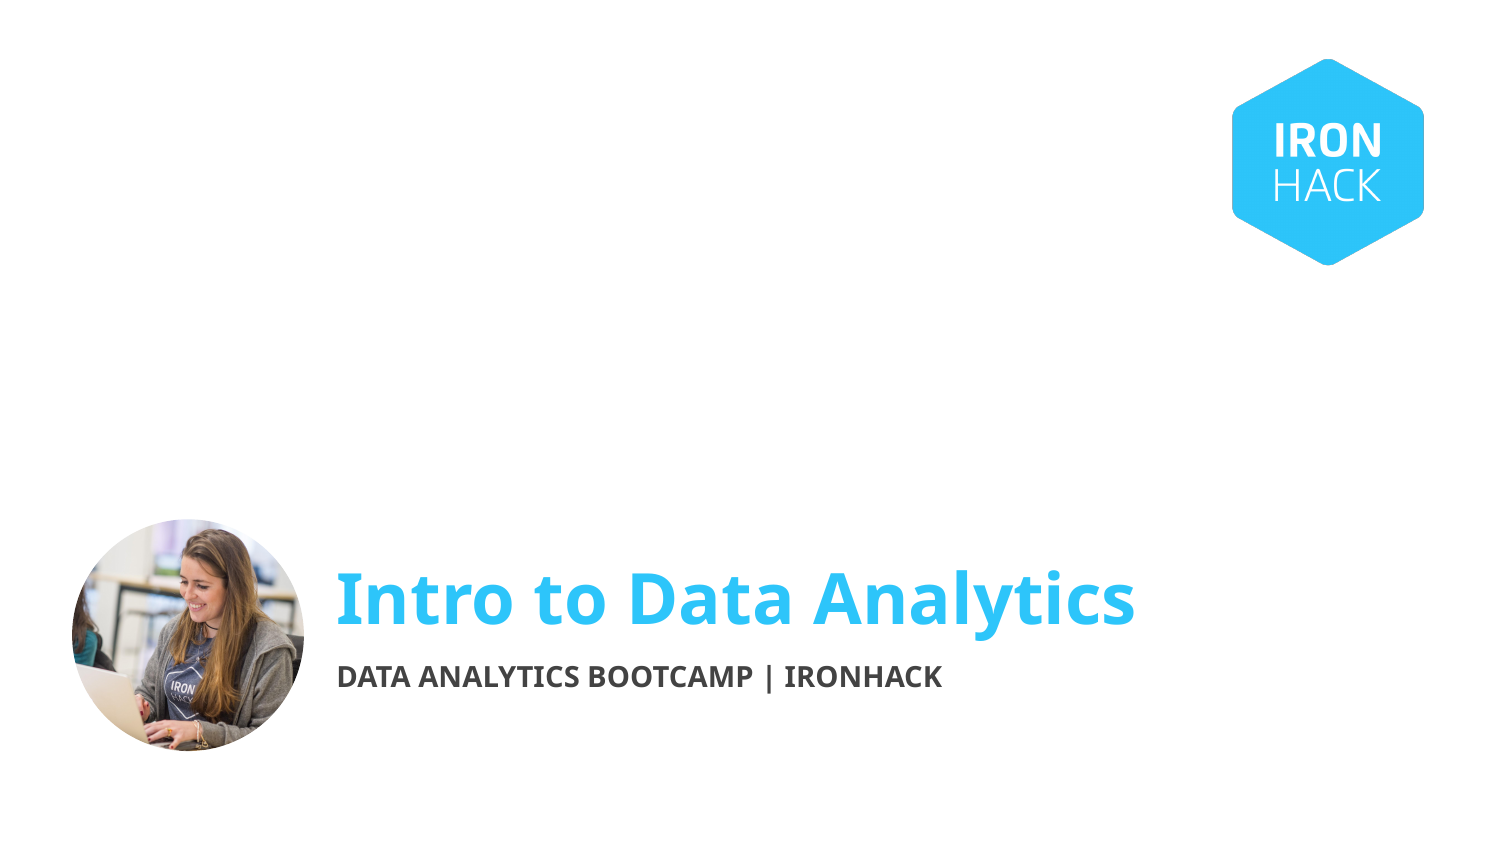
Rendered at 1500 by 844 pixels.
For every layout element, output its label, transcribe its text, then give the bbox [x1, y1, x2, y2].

picture [71, 519, 305, 752]
title Intro to Data Analytics [321, 538, 1500, 633]
title DATA ANALYTICS BOOTCAMP | IRONHACK [321, 643, 1260, 709]
picture [1191, 25, 1465, 299]
